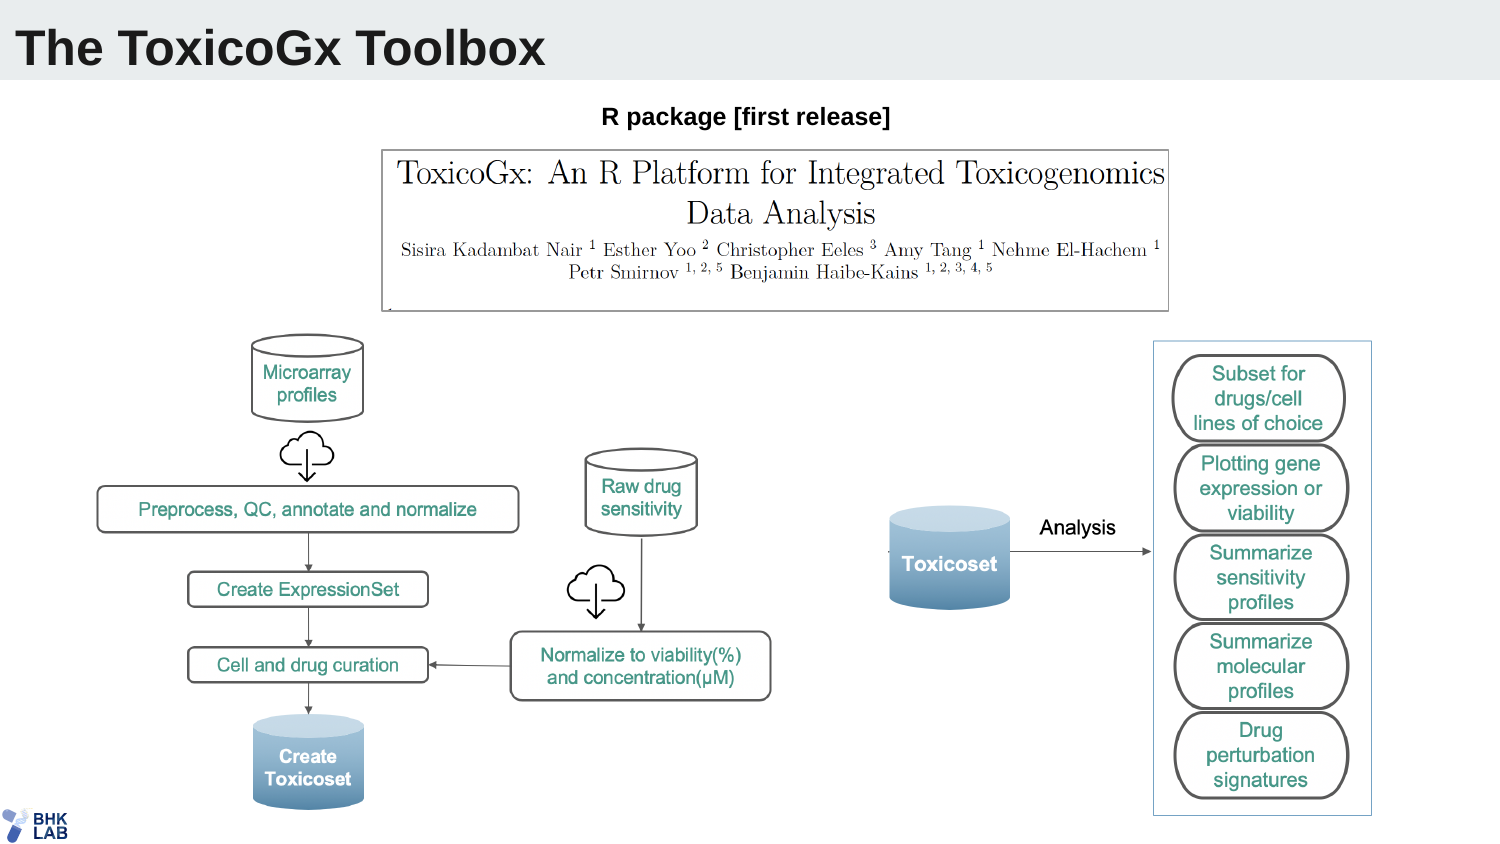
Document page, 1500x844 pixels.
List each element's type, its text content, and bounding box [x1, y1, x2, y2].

title The ToxicoGx Toolbox [0, 0, 1449, 88]
text_box R package [first release] [584, 92, 916, 138]
picture [0, 808, 70, 844]
picture [888, 334, 1377, 819]
picture [86, 330, 777, 824]
picture [382, 150, 1168, 311]
